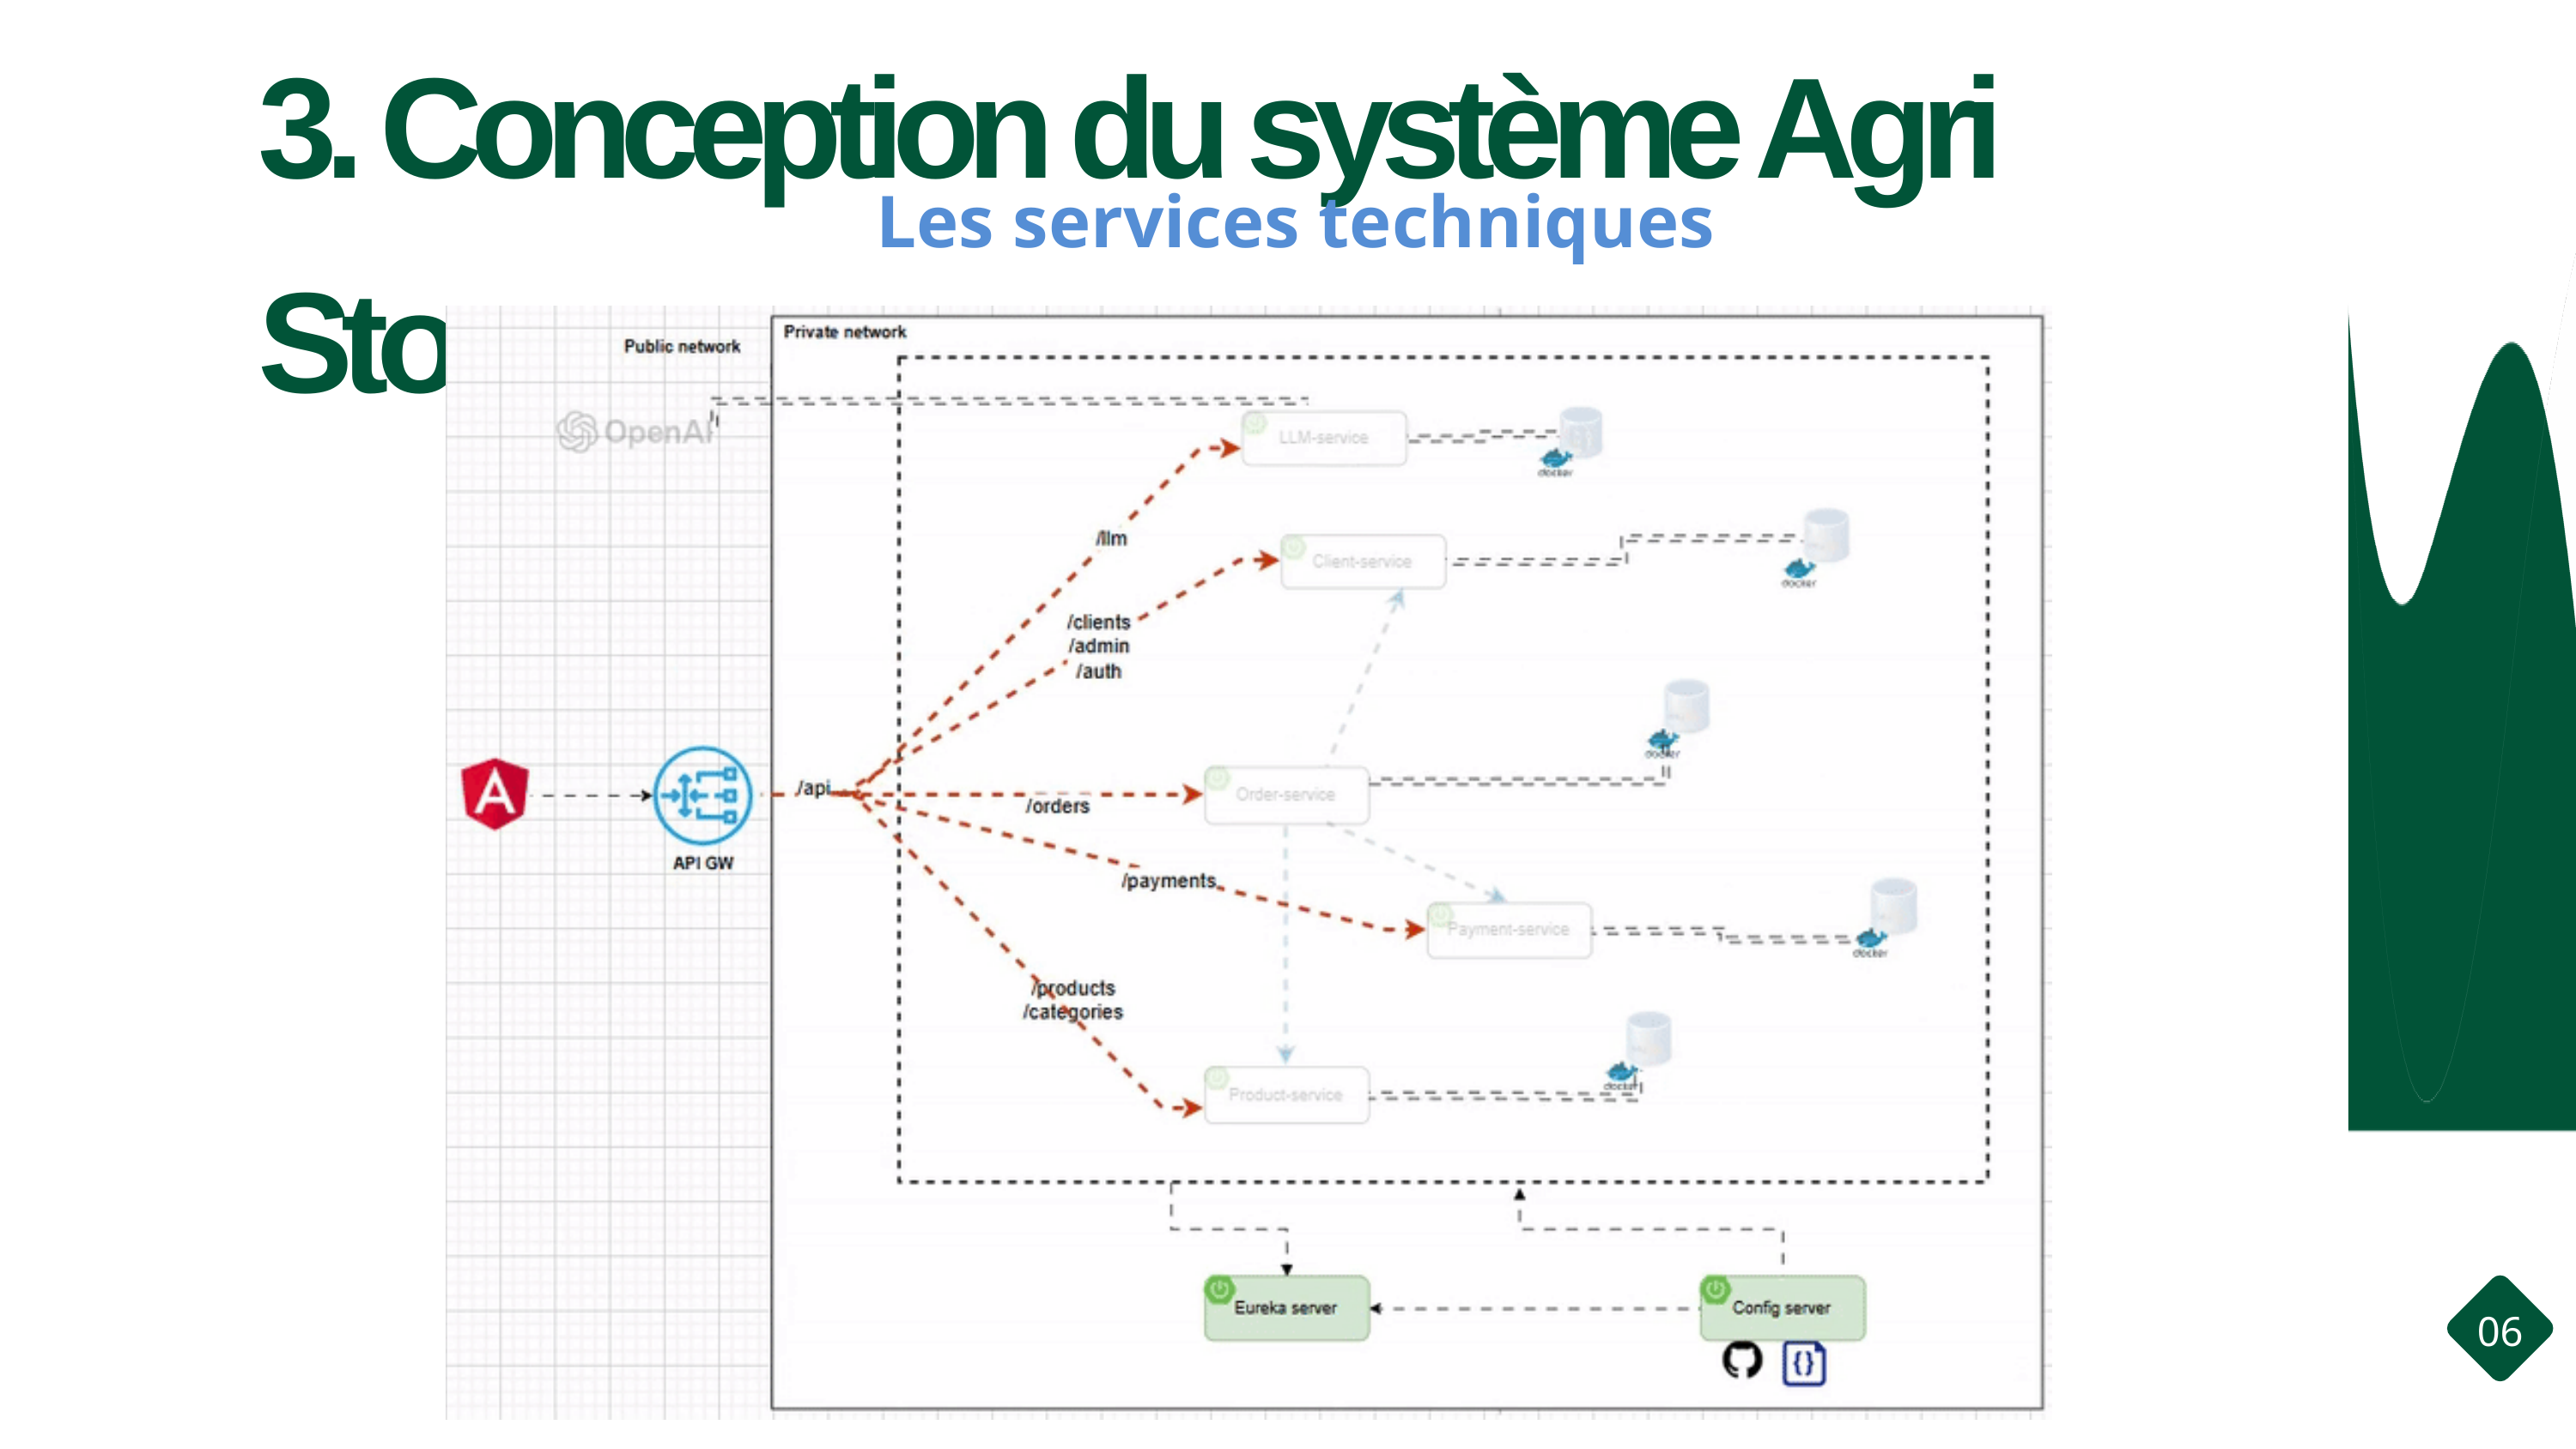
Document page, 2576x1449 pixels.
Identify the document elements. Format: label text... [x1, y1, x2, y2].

text_box Les services techniques [77, 196, 2514, 263]
text_box 3. Conception du système Agri Store [258, 263, 2335, 422]
picture [445, 305, 2052, 1420]
text_box [2348, 0, 2576, 1449]
text_box 3. Conception du système Agri Store [258, 0, 2335, 196]
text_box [2442, 1270, 2558, 1386]
